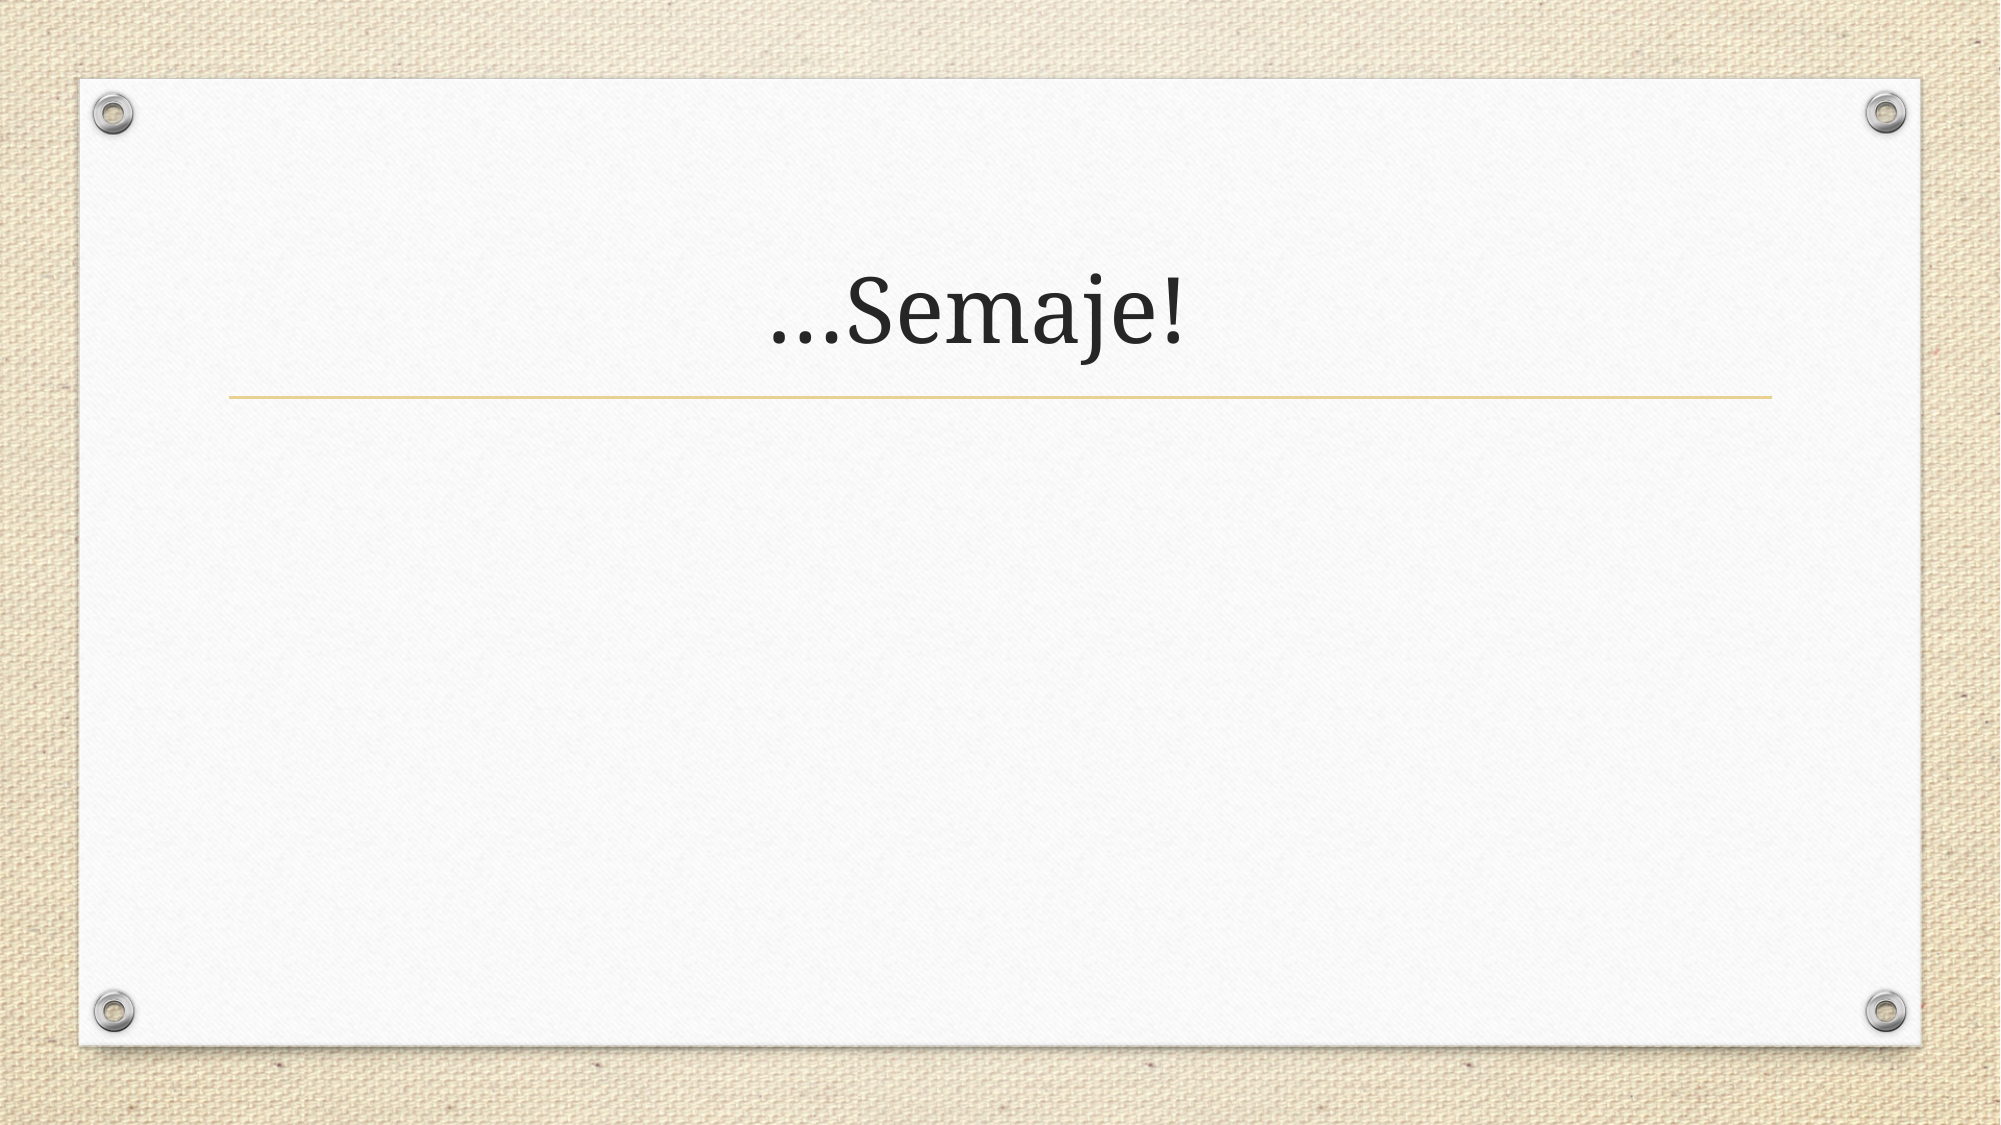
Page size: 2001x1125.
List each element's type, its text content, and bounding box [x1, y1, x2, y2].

title …Semaje! [190, 200, 1766, 415]
picture [0, 0, 2001, 1125]
